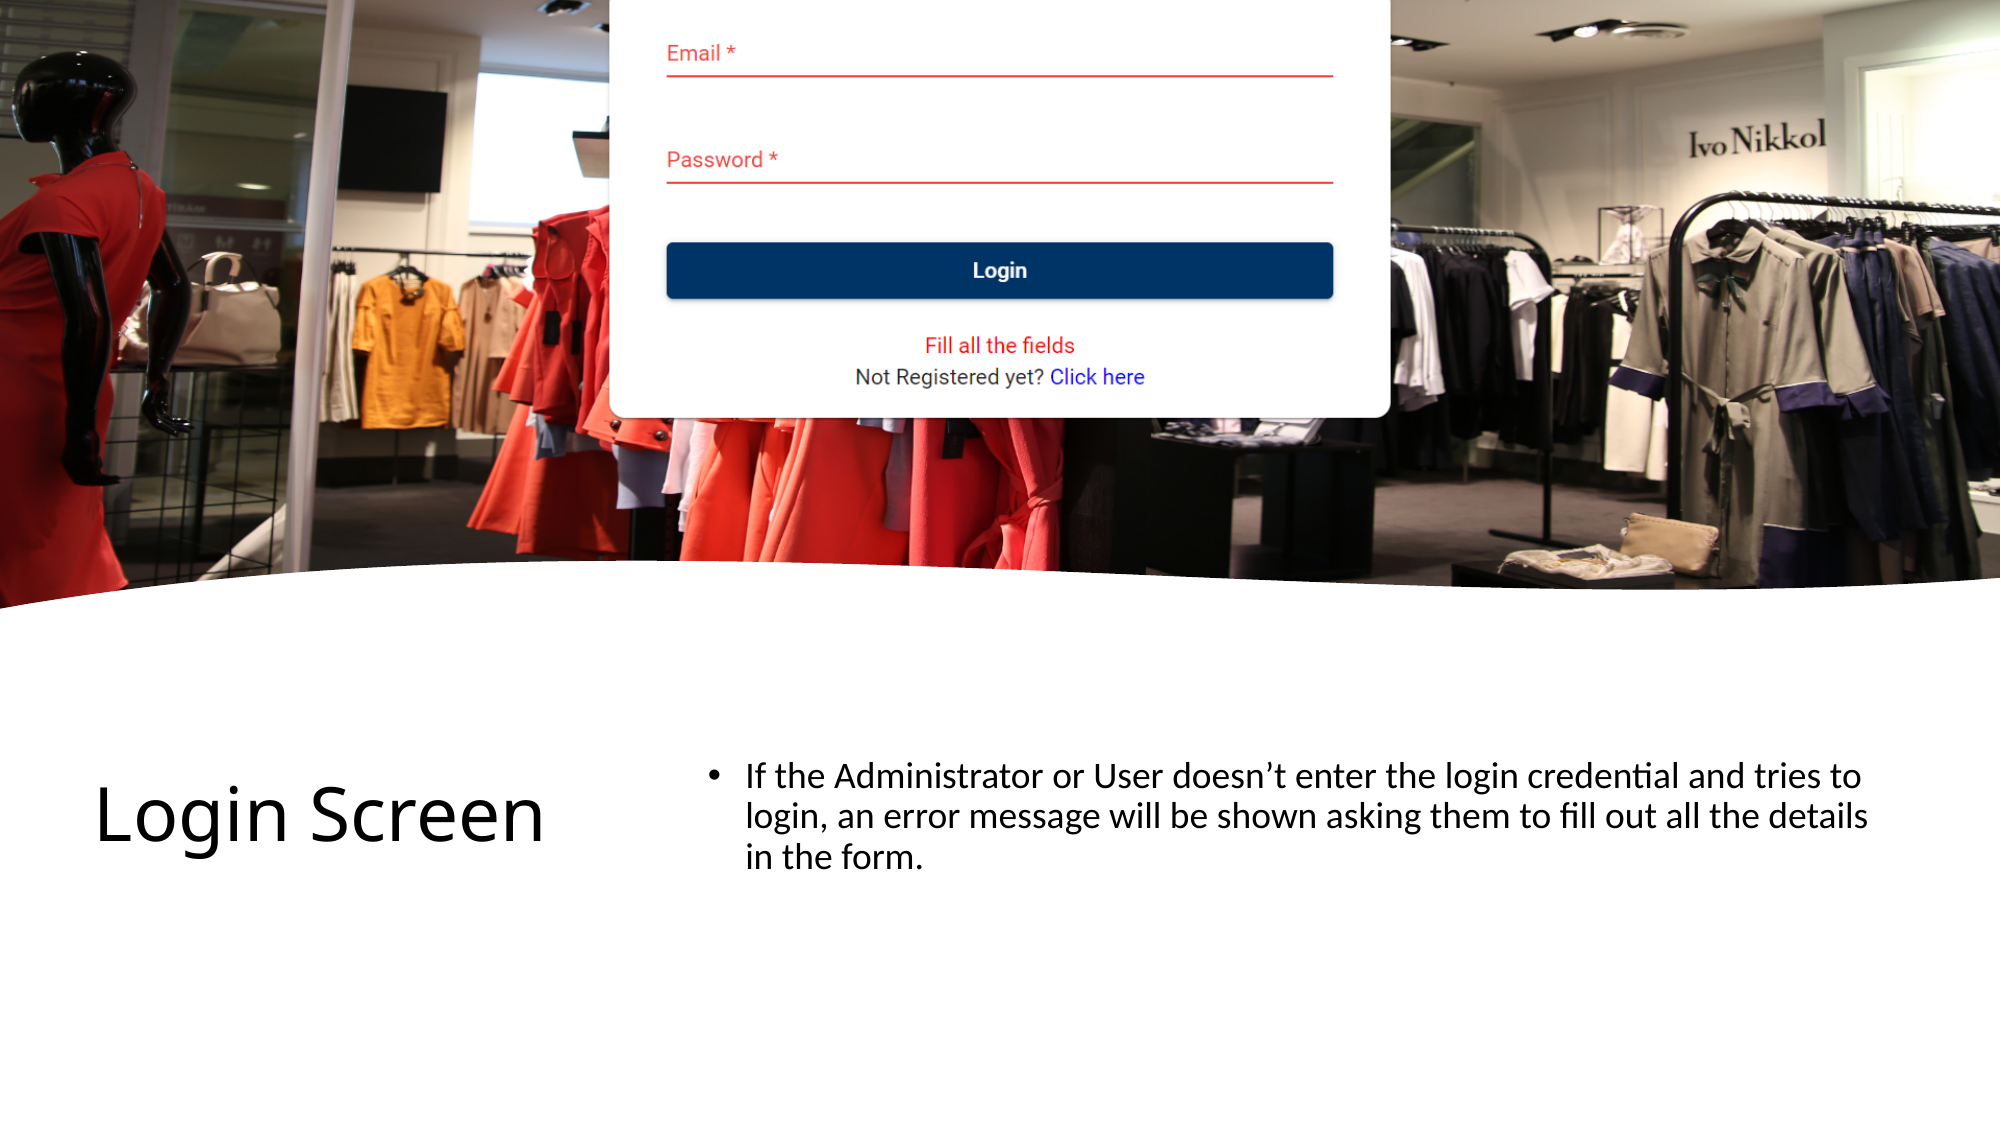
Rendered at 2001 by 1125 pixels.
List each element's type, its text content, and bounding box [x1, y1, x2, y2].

list If the Administrator or User doesn’t enter the login credential and tries to login, an error message will be shown asking them to fill out all the details in the form. [692, 615, 1921, 1018]
picture [0, 0, 2000, 609]
title Login Screen [78, 615, 619, 1018]
